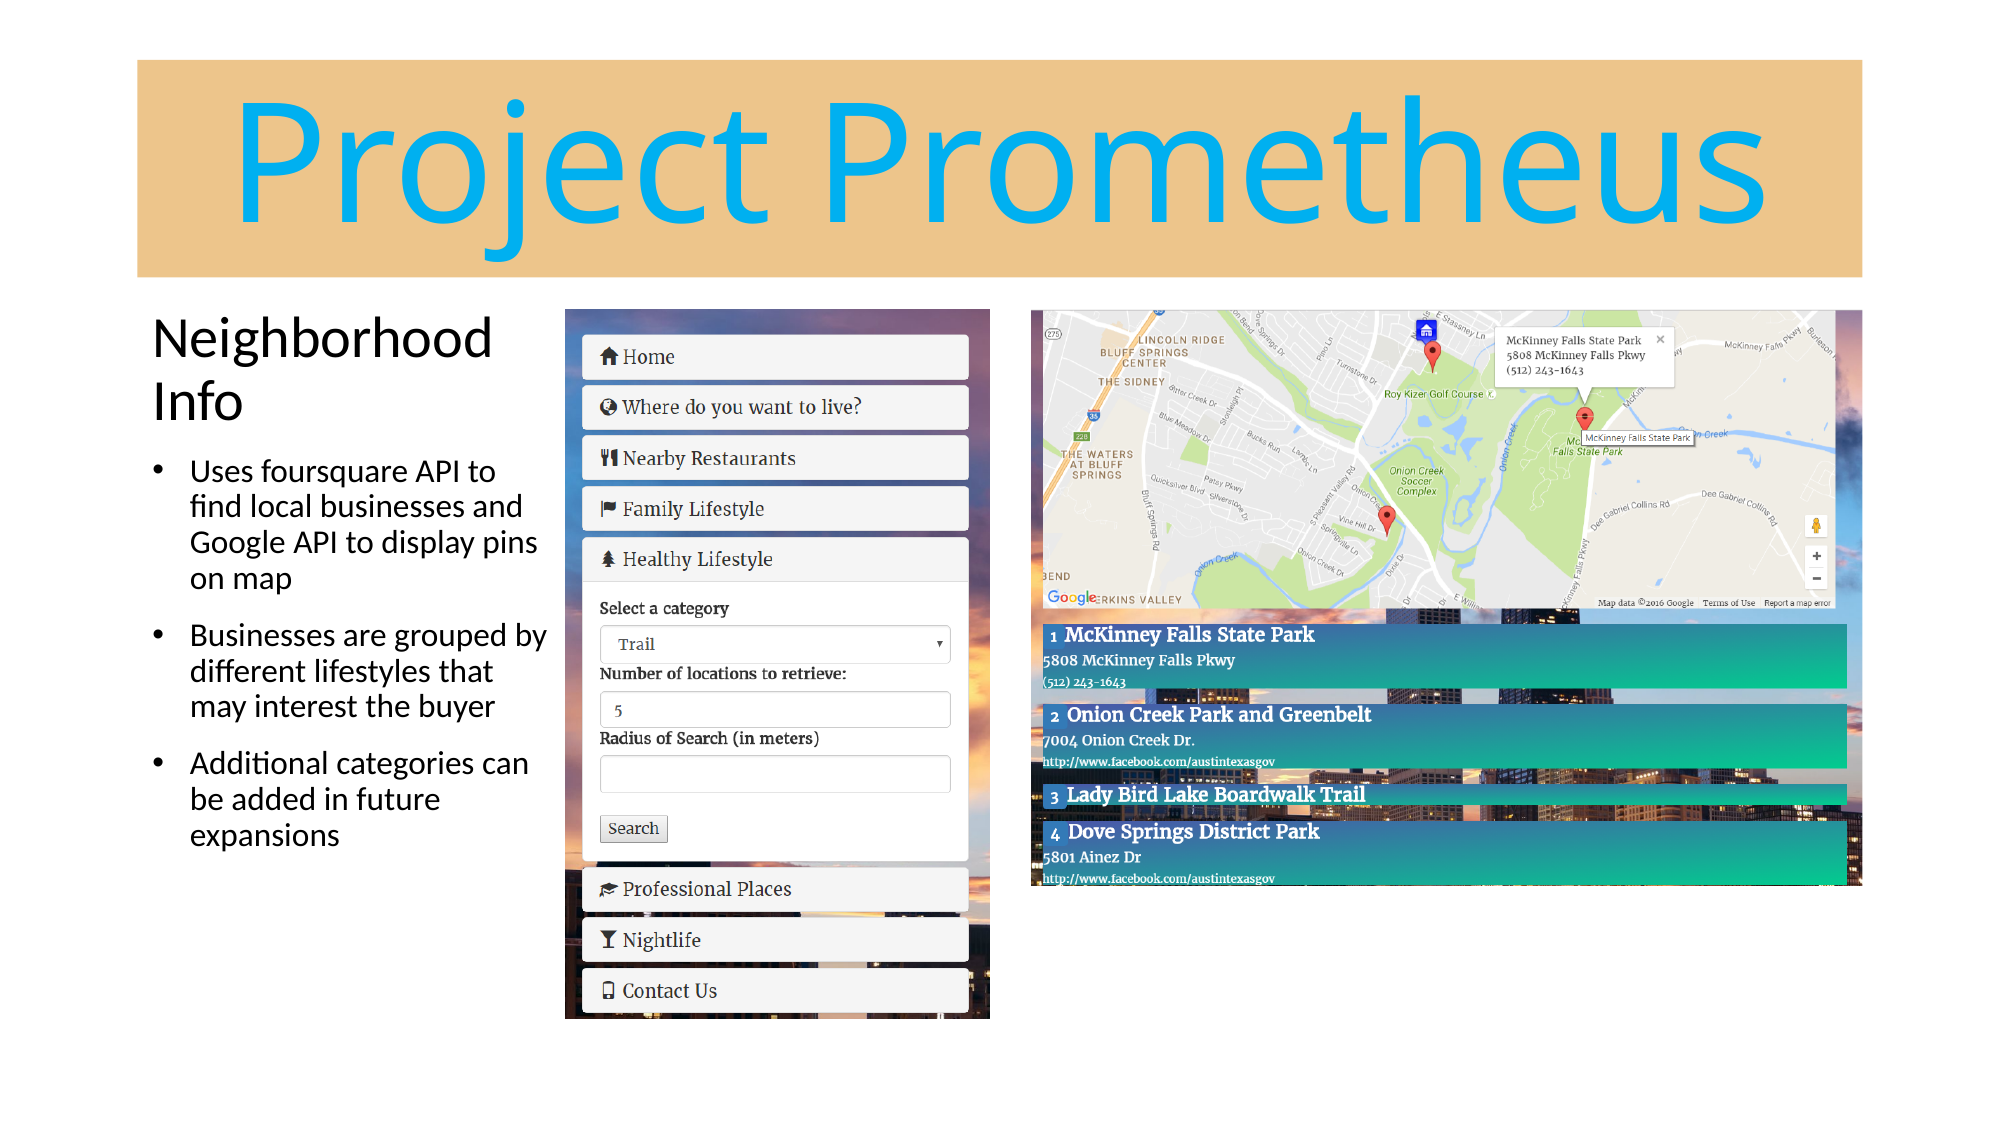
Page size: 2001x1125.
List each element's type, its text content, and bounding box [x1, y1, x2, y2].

title Project Prometheus [137, 59, 1863, 278]
picture [565, 309, 990, 1019]
picture [1031, 309, 1863, 886]
text_box Neighborhood Info Uses foursquare API to find local businesses and Google API to display pins on map Businesses are grouped by different lifestyles that may interest the buyer Additional categories can be added in future expansions [137, 299, 566, 1061]
